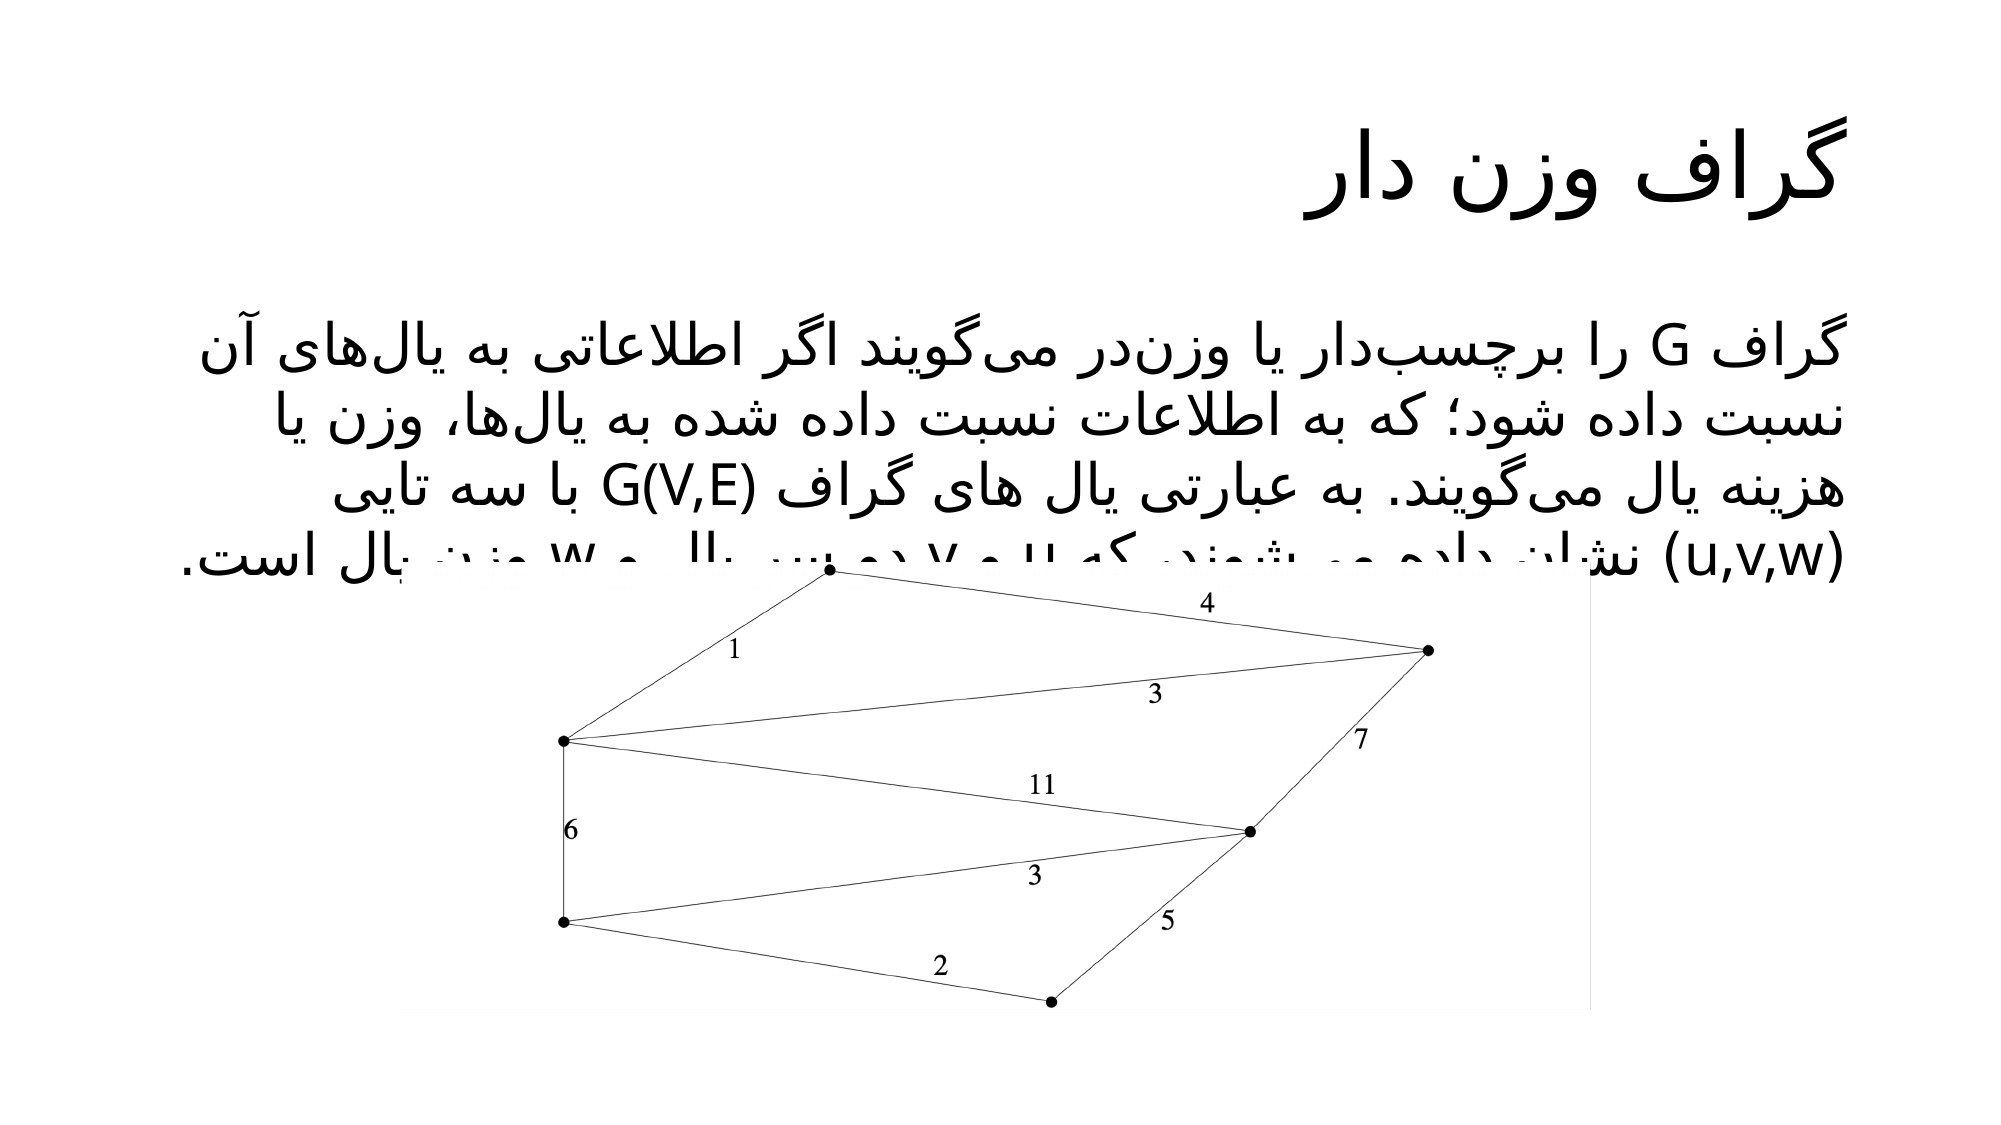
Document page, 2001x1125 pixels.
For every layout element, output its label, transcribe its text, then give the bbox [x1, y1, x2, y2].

picture [401, 562, 1599, 1013]
list گراف G را برچسب‌دار یا وزن‌در می‌گویند اگر اطلاعاتی به یال‌های آن نسبت داده شود؛ که به اطلاعات نسبت داده شده به یال‌ها، وزن یا هزینه یال‌ می‌گویند. به عبارتی یال های گراف G(V,E) با سه تایی (u,v,w) نشان داده می‌شوند، که u و v دو سر یال و w وزن یال است. [137, 299, 1863, 1014]
title گراف وزن دار [137, 59, 1863, 278]
